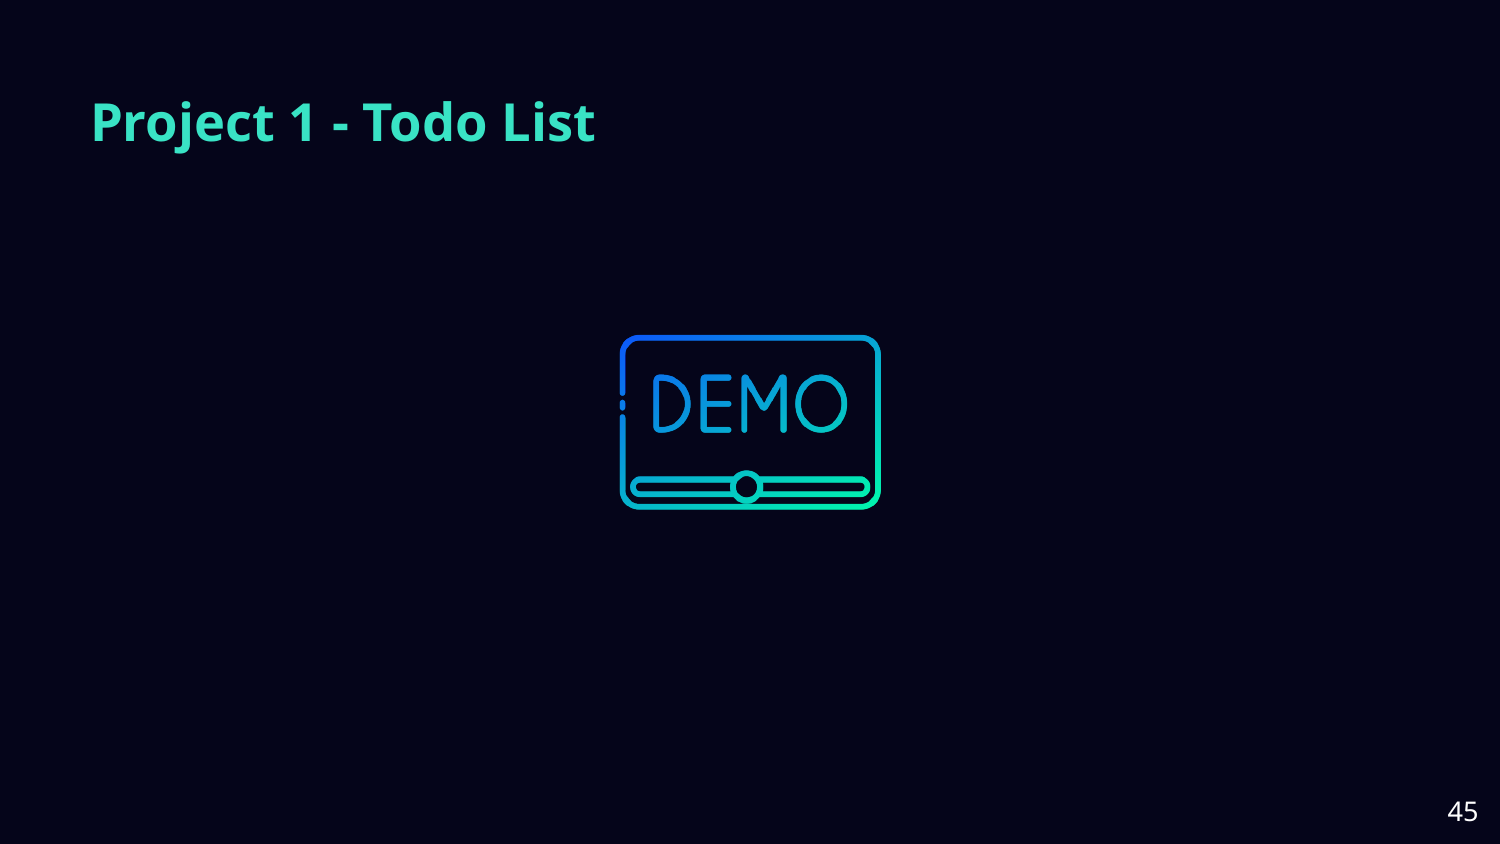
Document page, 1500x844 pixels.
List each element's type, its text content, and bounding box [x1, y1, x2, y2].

title Project 1 - Todo List [75, 72, 1425, 167]
picture [616, 288, 884, 556]
slide_number ‹#› [1403, 779, 1494, 844]
